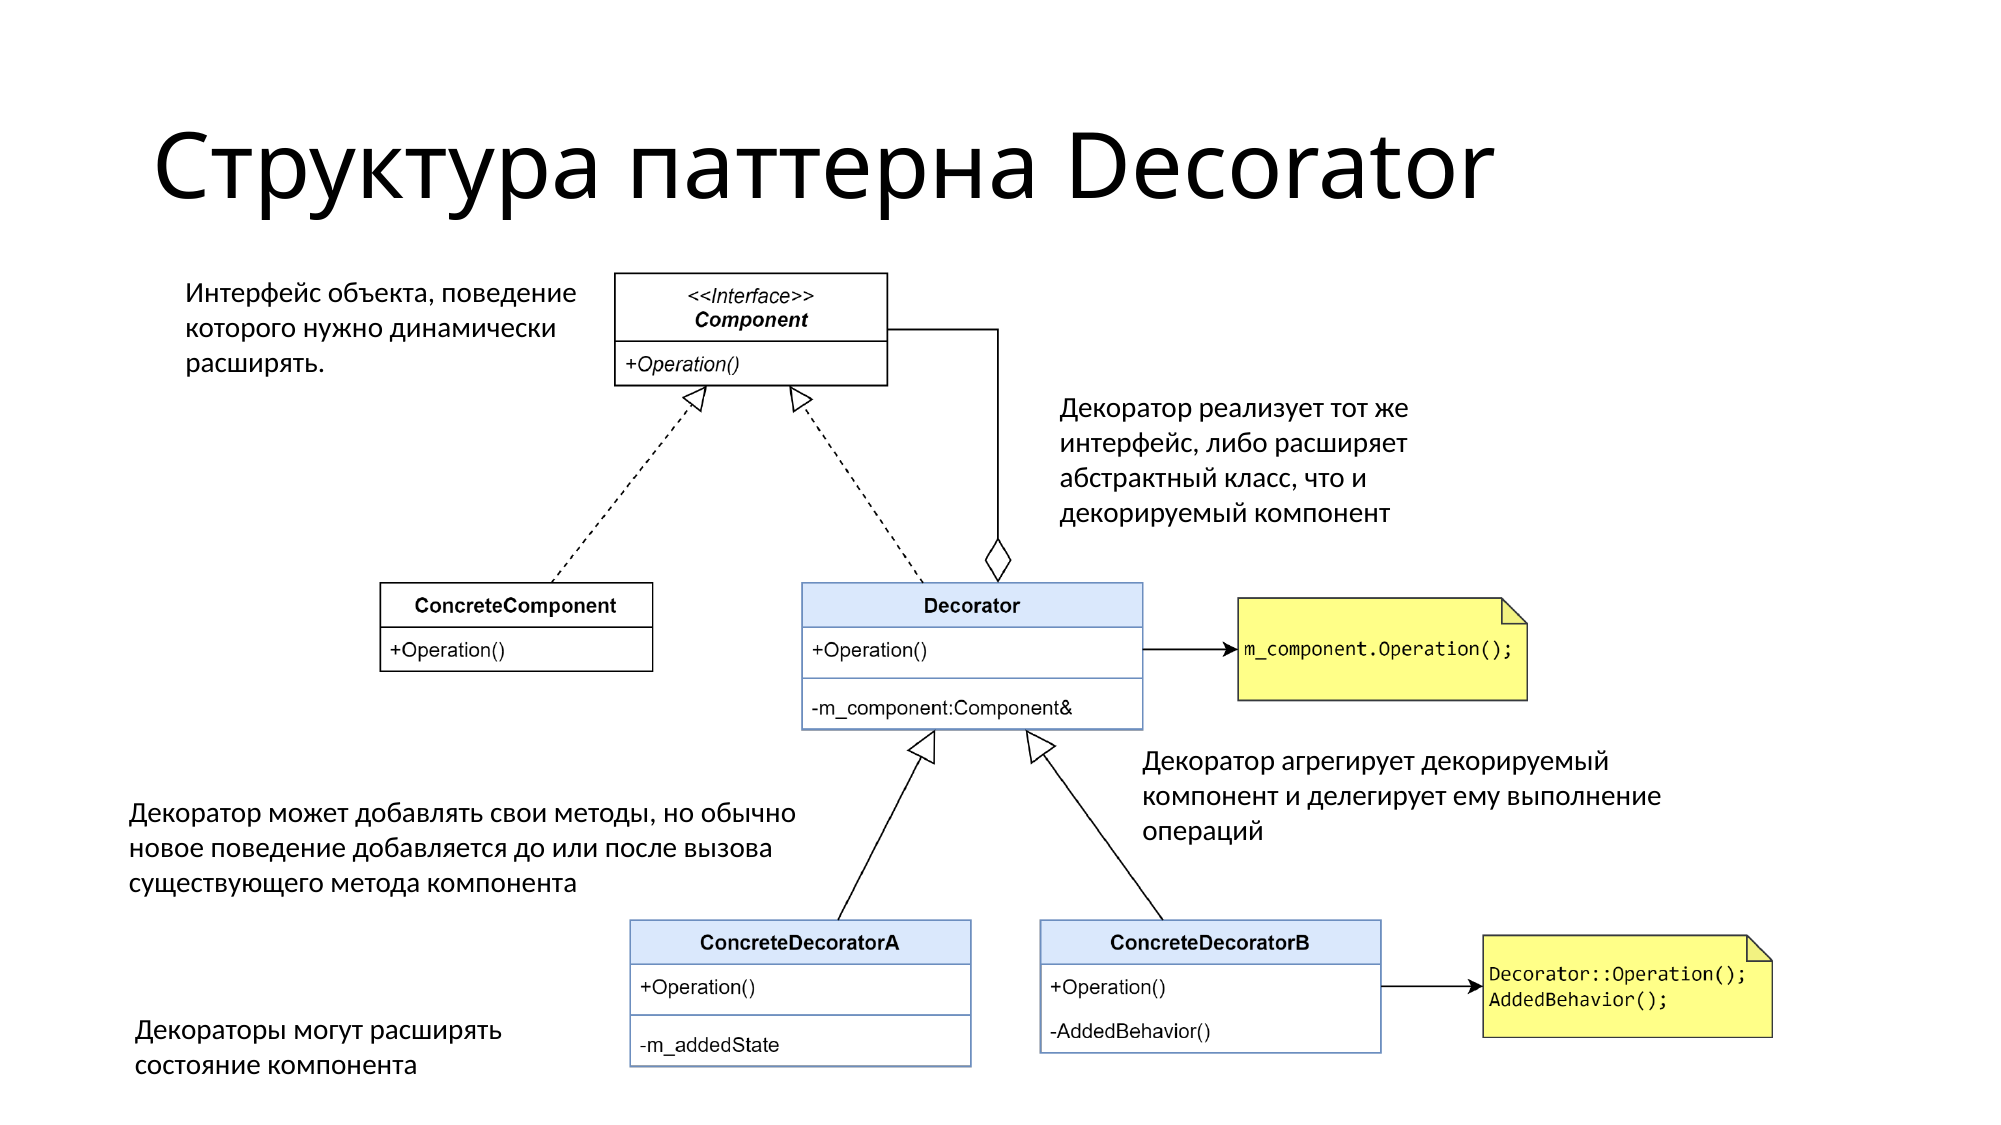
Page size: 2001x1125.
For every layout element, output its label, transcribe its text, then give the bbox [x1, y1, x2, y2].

text_box Интерфейс объекта, поведение которого нужно динамически расширять. [170, 266, 362, 386]
picture [362, 255, 1790, 1089]
text_box Декораторы могут расширять состояние компонента [120, 1003, 362, 1088]
text_box Декоратор может добавлять свои методы, но обычно новое поведение добавляется до или после вызова существующего метода компонента [114, 786, 362, 907]
title Структура паттерна Decorator [137, 59, 1863, 278]
